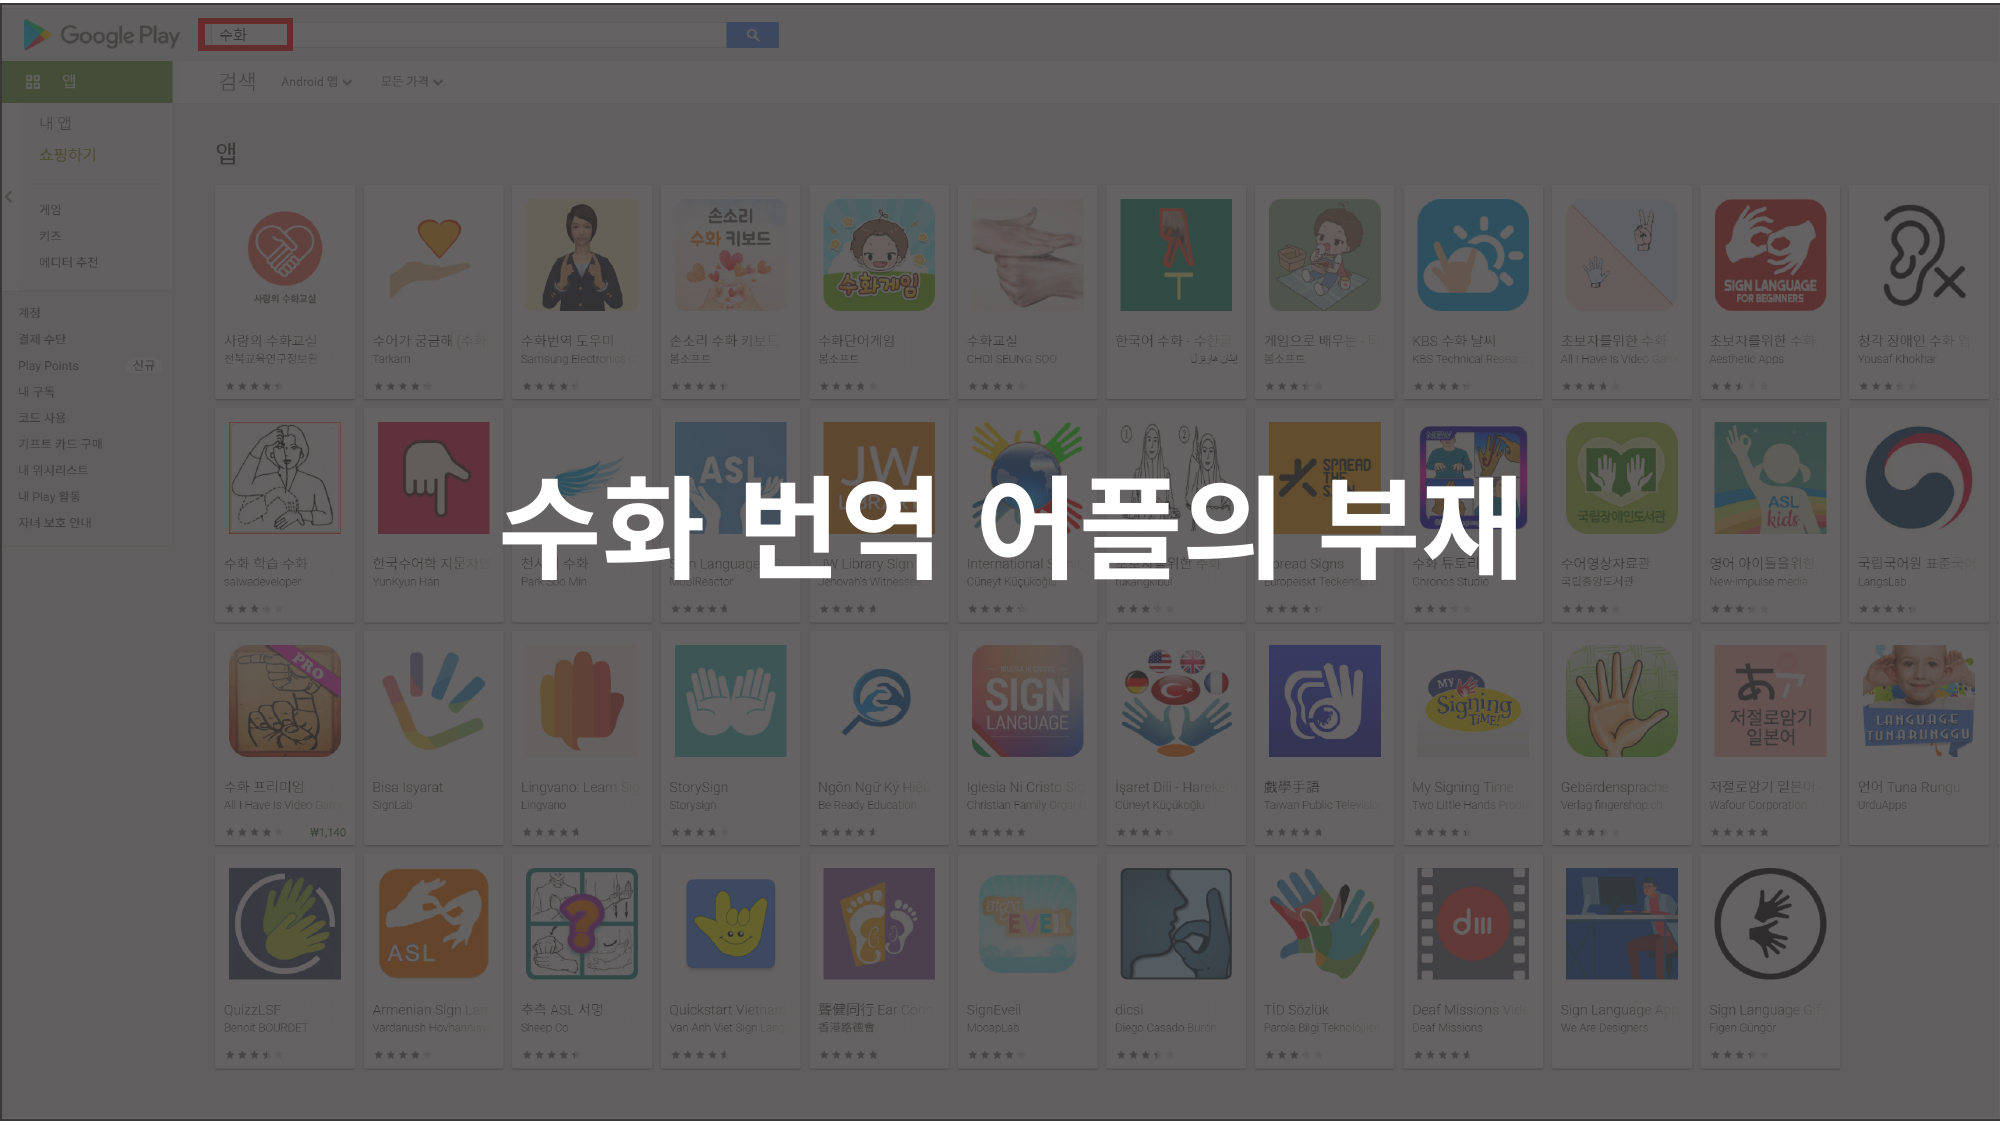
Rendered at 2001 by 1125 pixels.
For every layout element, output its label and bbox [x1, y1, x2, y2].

text_box [0, 3, 2000, 1121]
picture [0, 7, 1999, 1117]
